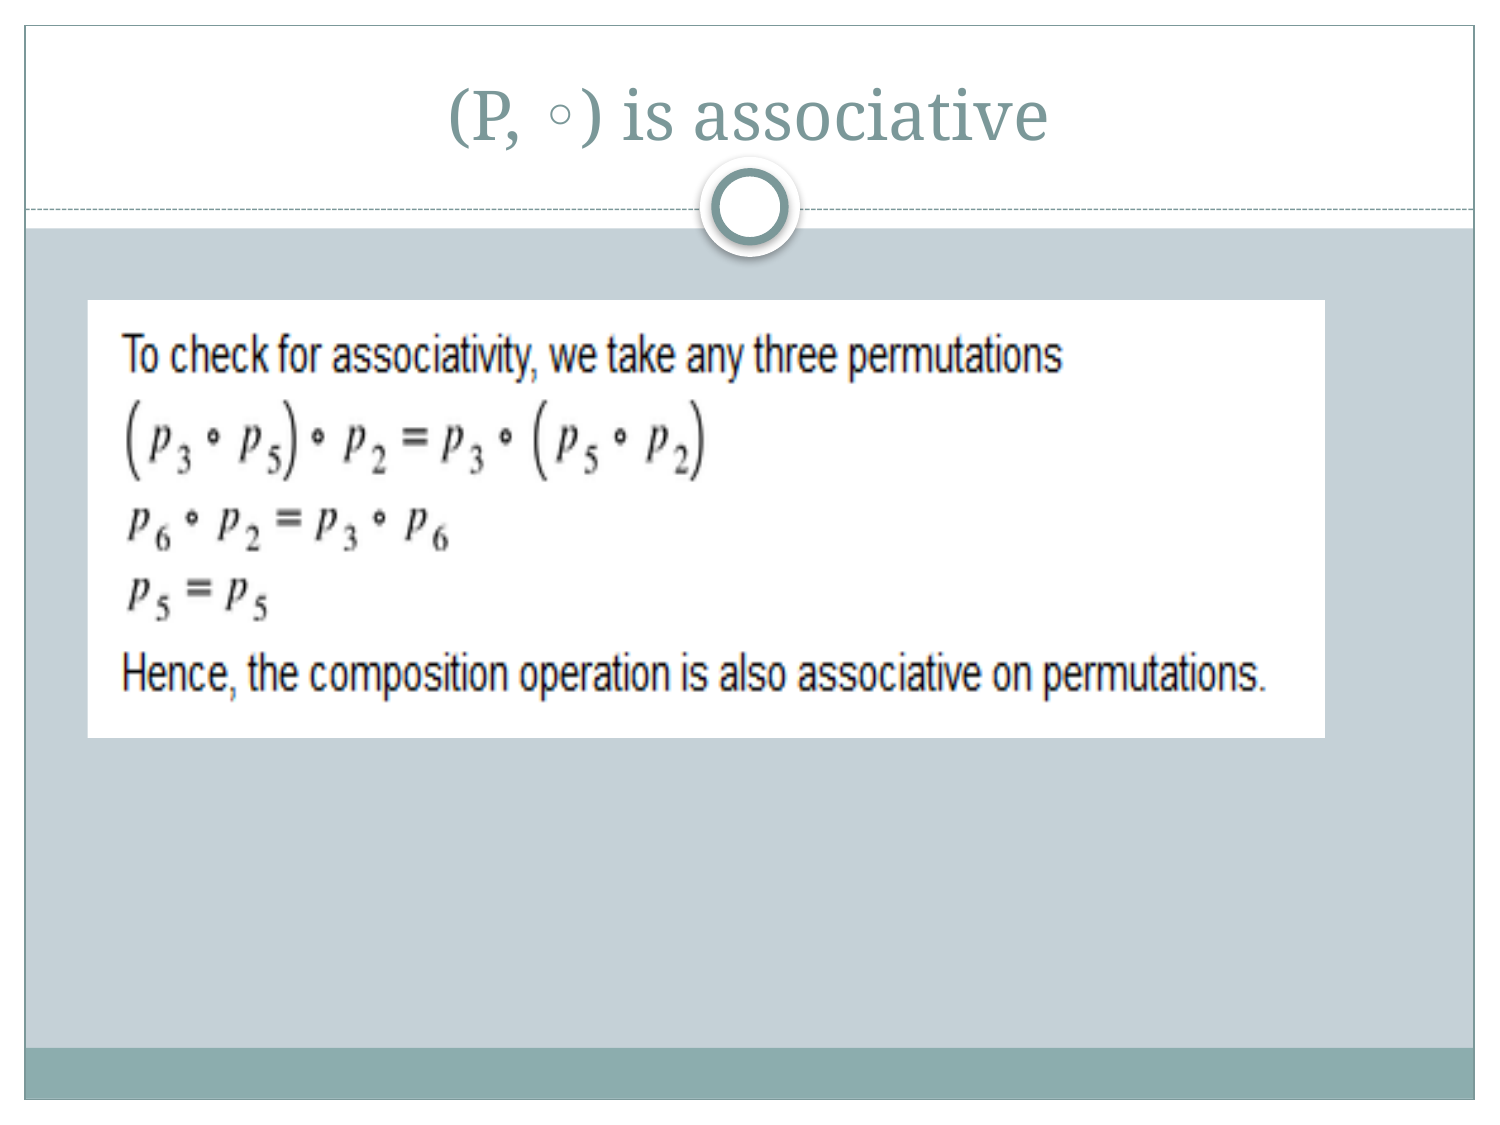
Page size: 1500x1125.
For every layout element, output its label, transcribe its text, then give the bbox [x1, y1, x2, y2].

title (P, ◦) is associative [49, 37, 1450, 162]
picture [87, 299, 1326, 738]
